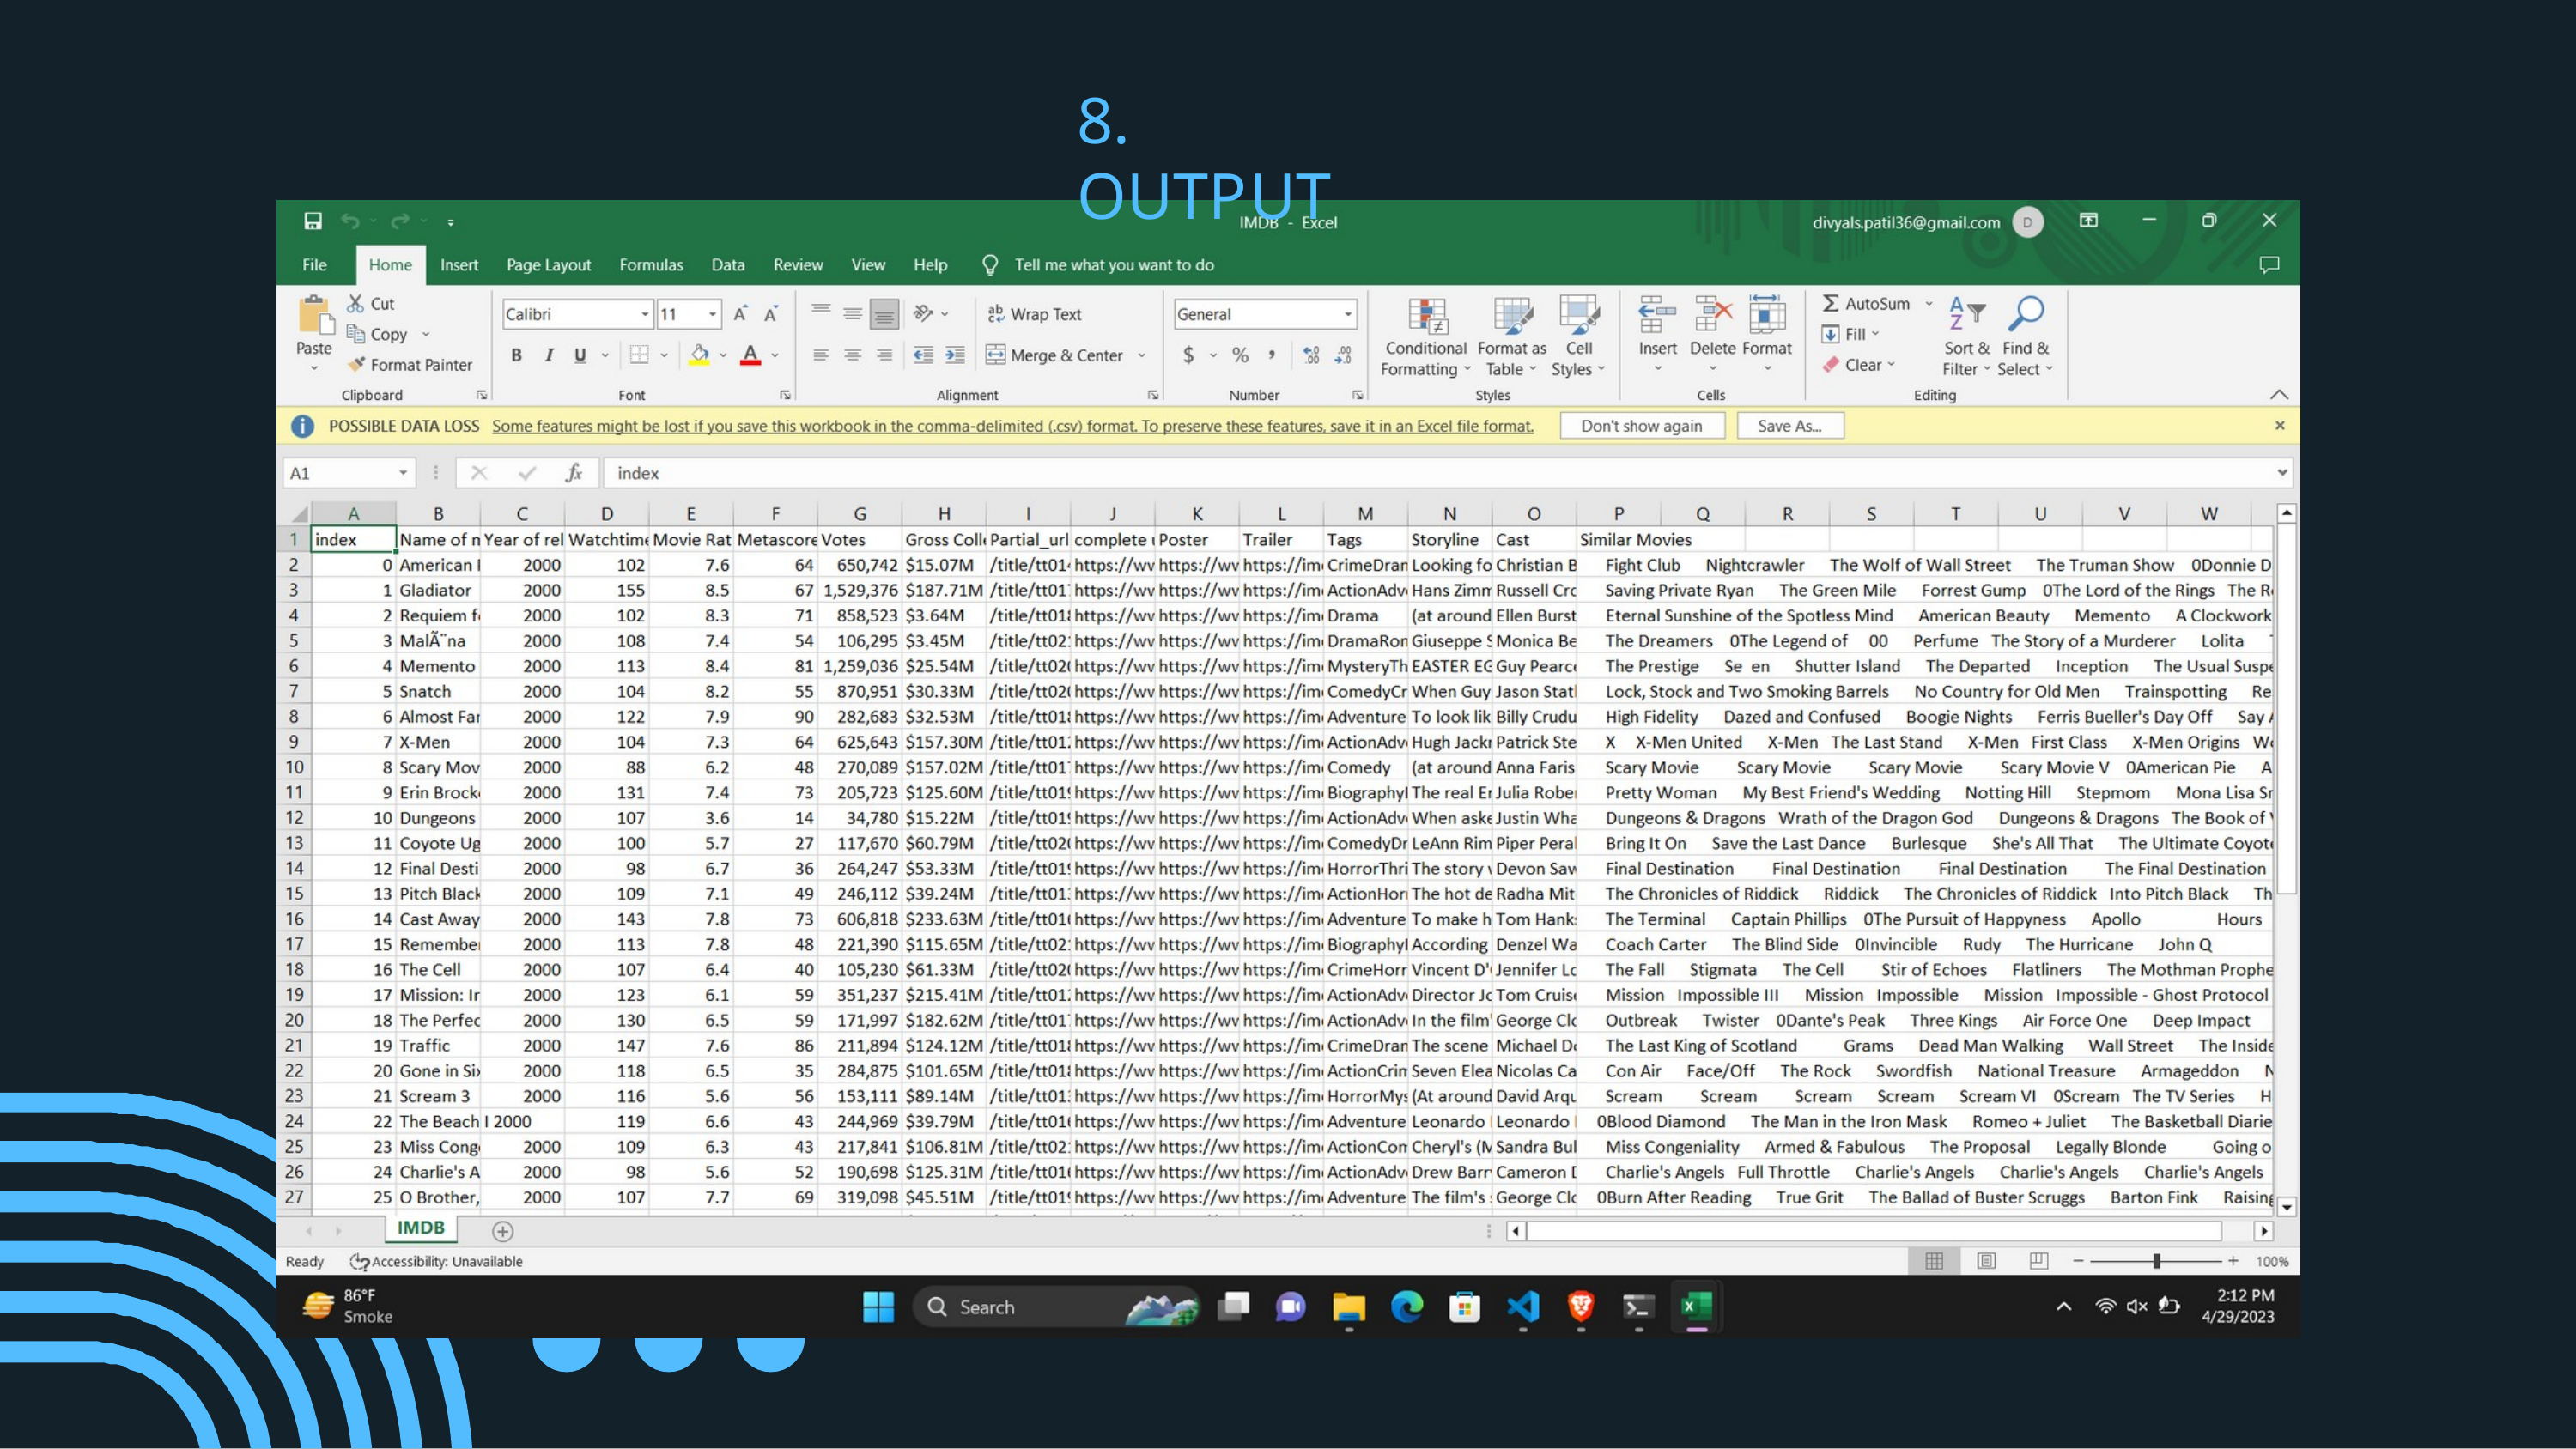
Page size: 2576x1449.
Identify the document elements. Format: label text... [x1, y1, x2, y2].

picture [276, 200, 2300, 1338]
title 8. OUTPUT [1075, 78, 1398, 198]
